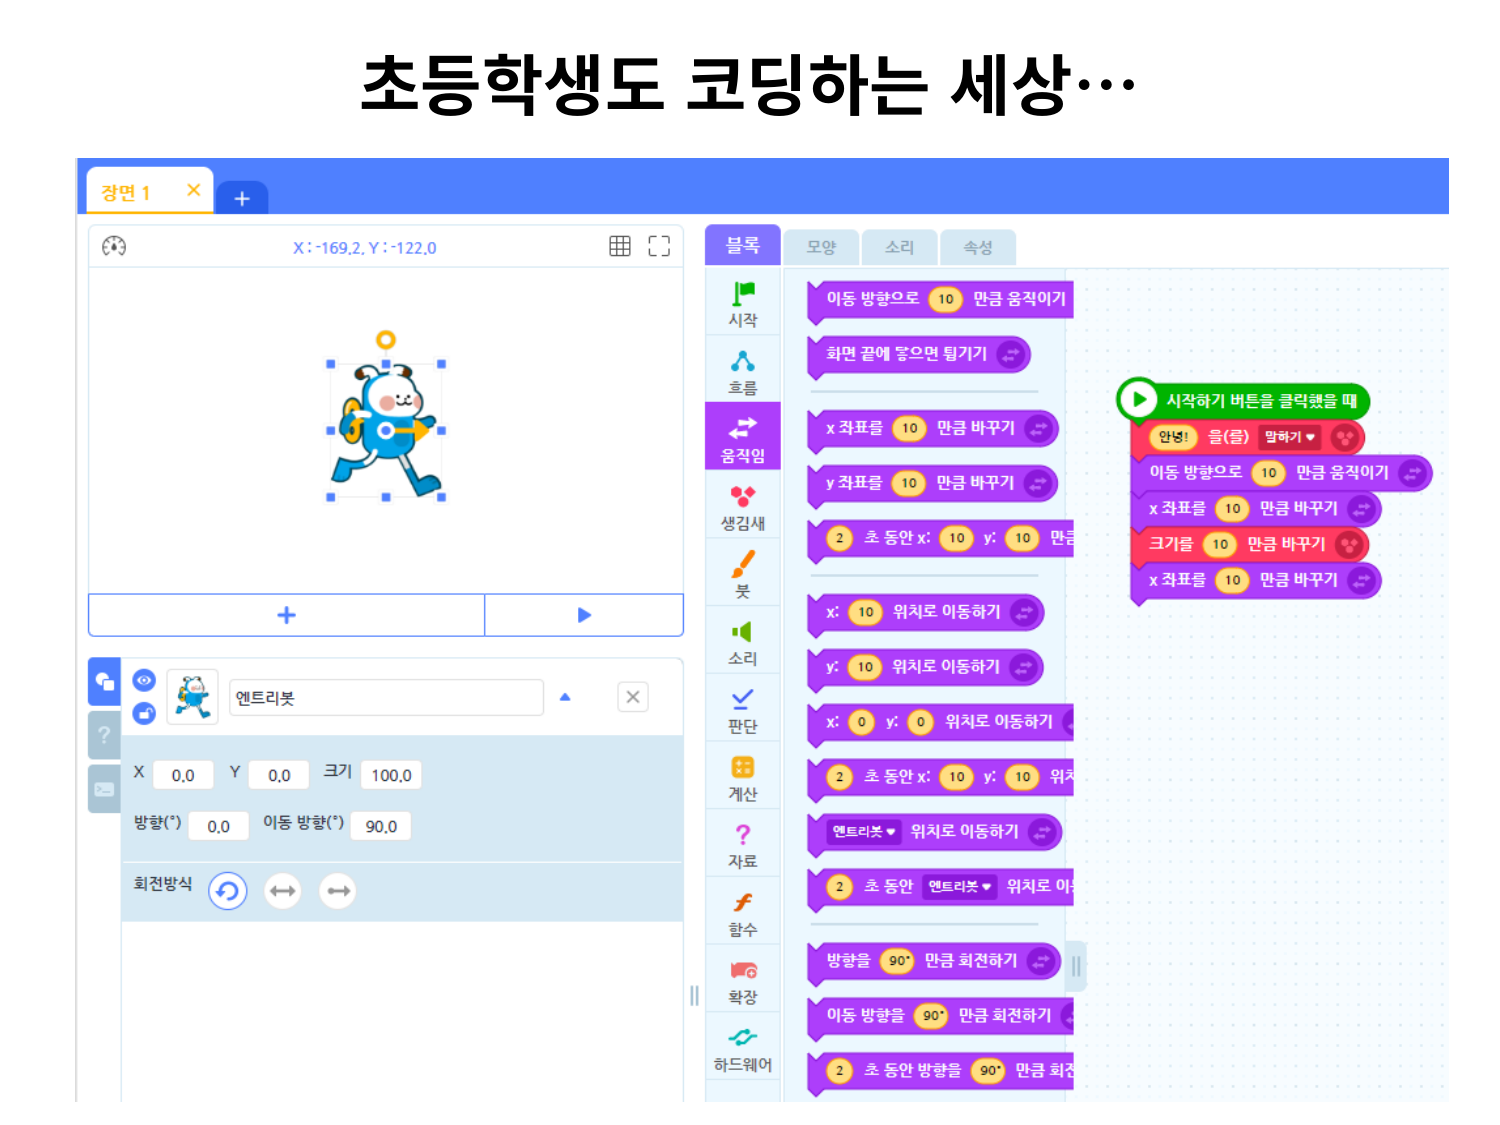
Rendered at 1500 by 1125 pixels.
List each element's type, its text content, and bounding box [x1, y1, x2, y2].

title 초등학생도 코딩하는 세상… [75, 26, 1425, 142]
picture [74, 158, 1450, 1102]
